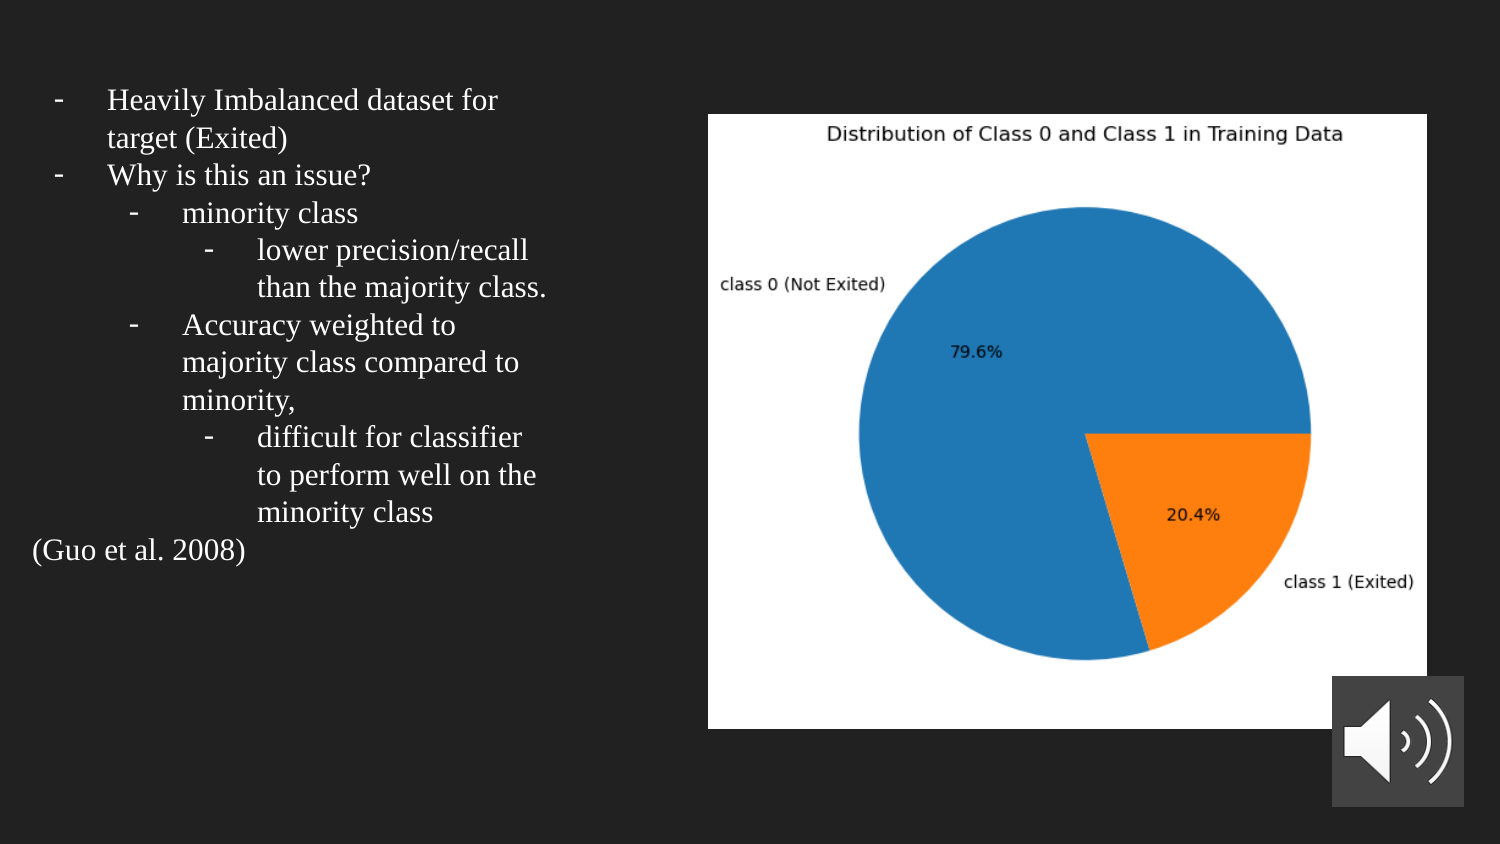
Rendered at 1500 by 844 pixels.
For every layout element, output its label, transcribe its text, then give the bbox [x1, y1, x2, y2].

text_box Heavily Imbalanced dataset for target (Exited) Why is this an issue? minority class lower precision/recall than the majority class. Accuracy weighted to majority class compared to minority, difficult for classifier to perform well on the minority class (Guo et al. 2008) [17, 64, 568, 250]
picture [707, 114, 1465, 809]
